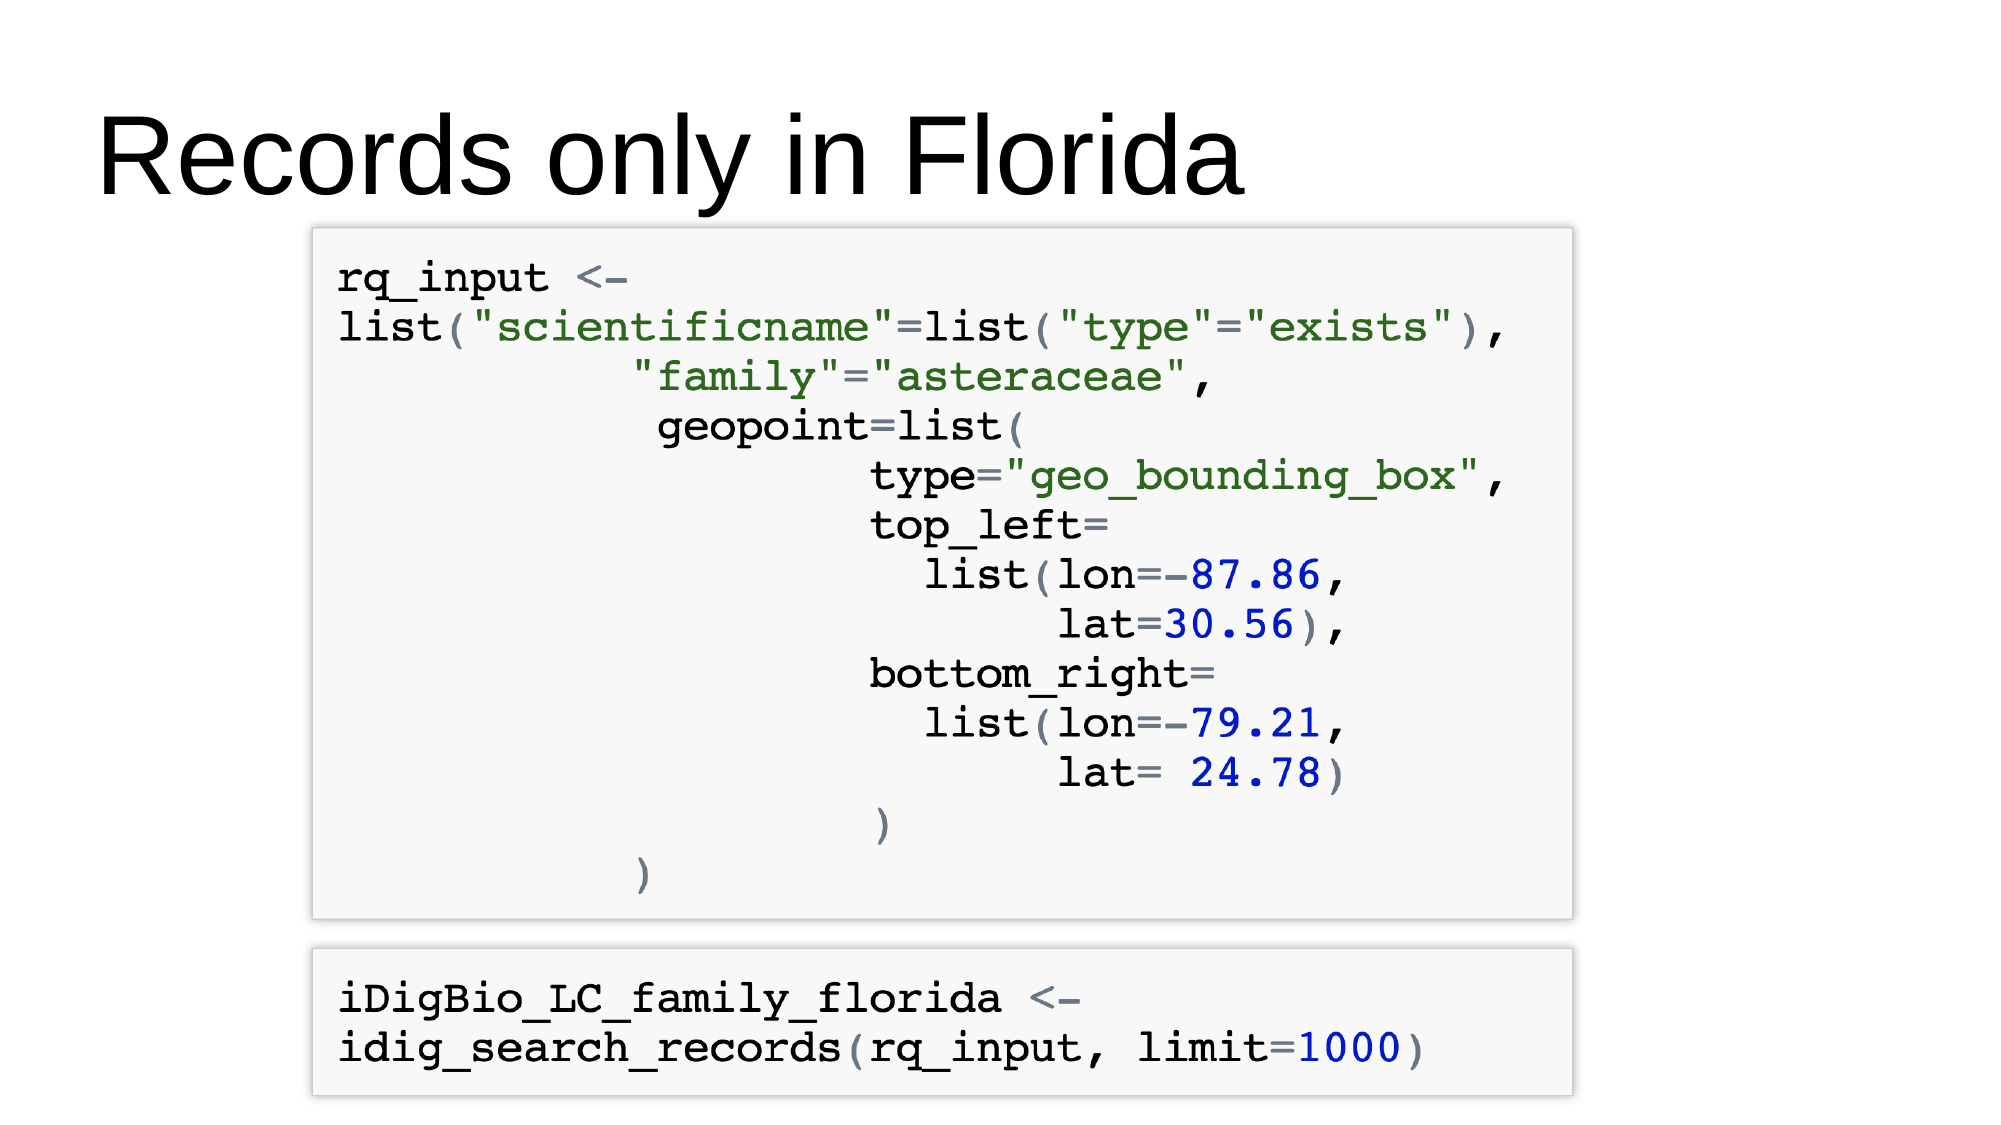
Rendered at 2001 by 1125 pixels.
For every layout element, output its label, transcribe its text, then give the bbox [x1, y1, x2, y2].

picture [218, 197, 1665, 1125]
text_box Records only in Florida [80, 74, 1261, 225]
